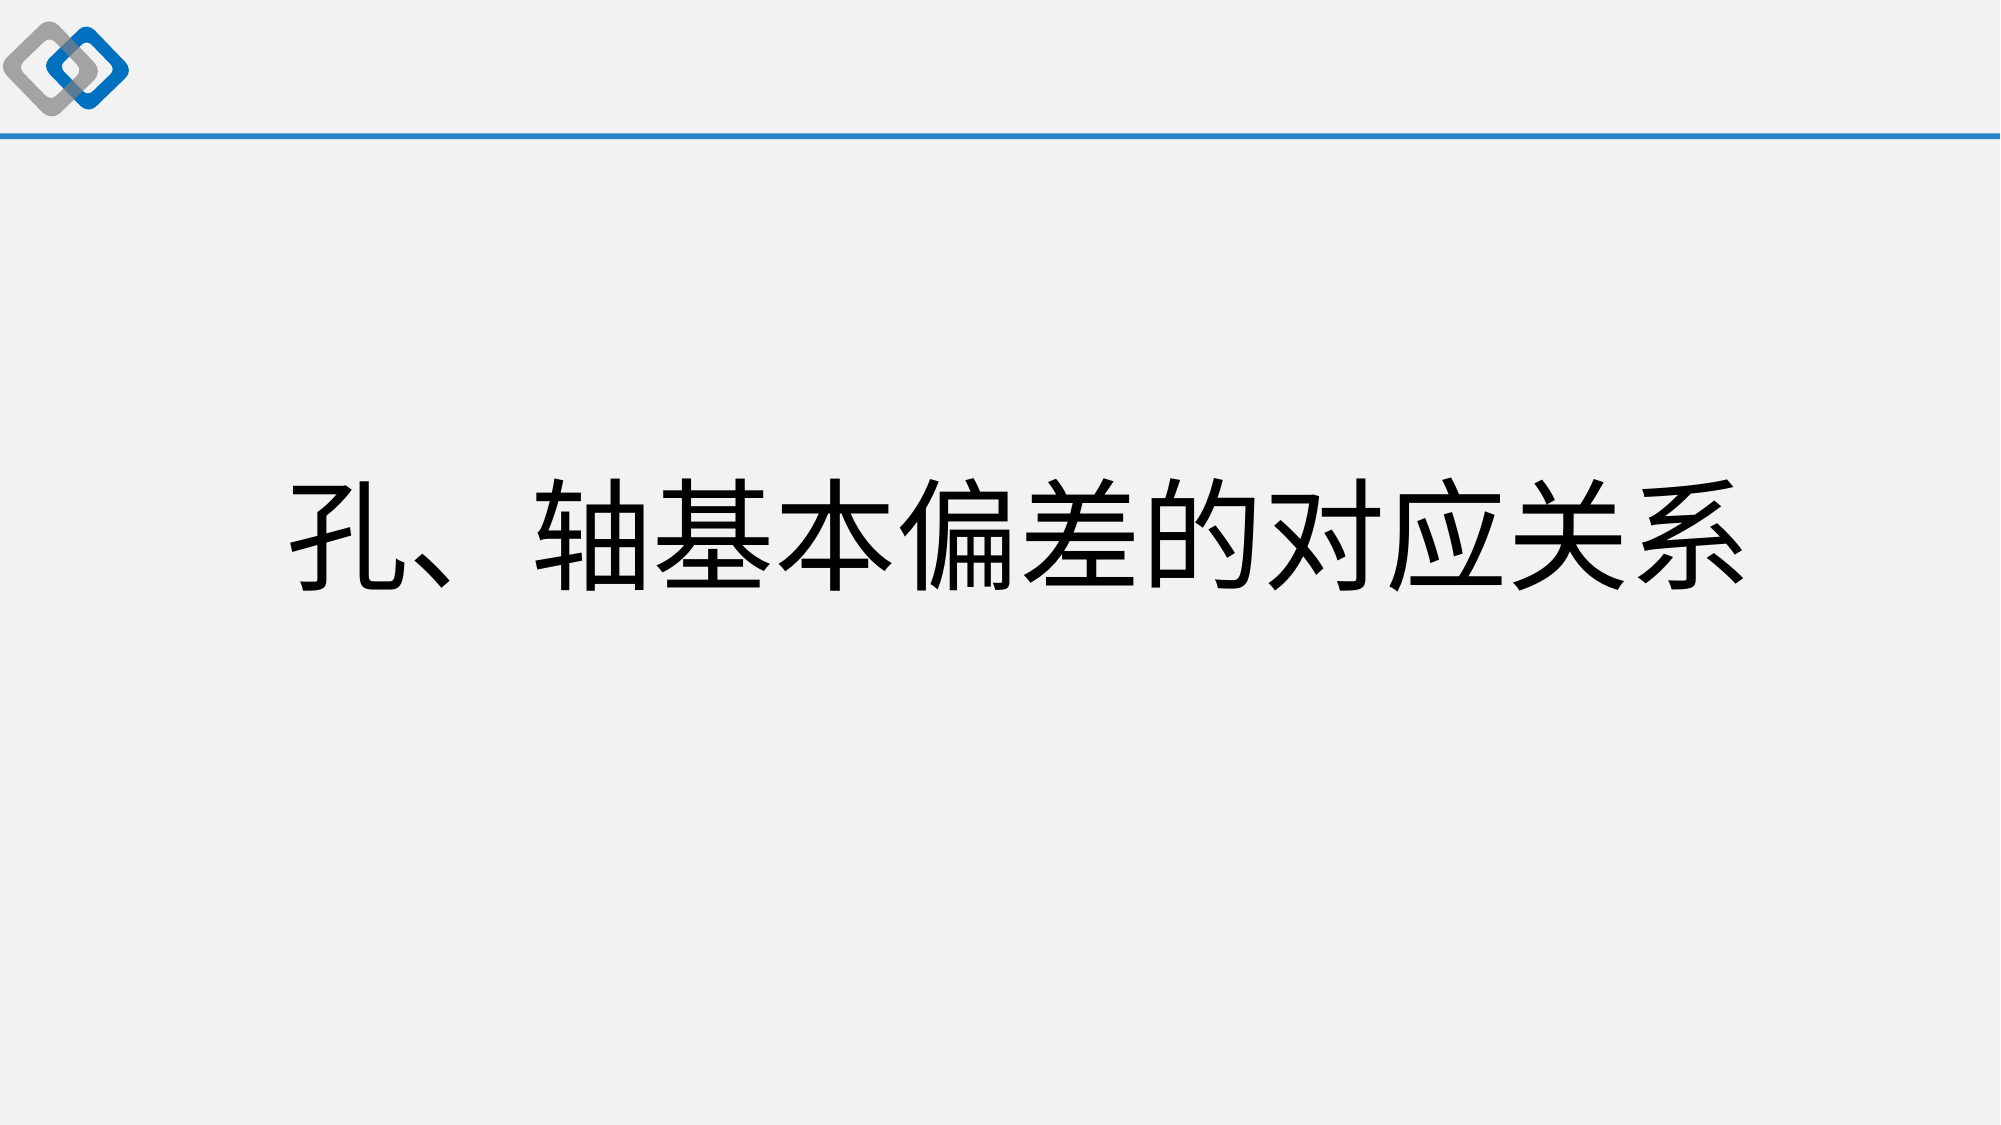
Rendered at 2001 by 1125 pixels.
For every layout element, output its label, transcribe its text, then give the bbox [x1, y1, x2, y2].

title 孔、轴基本偏差的对应关系 [119, 439, 1920, 627]
